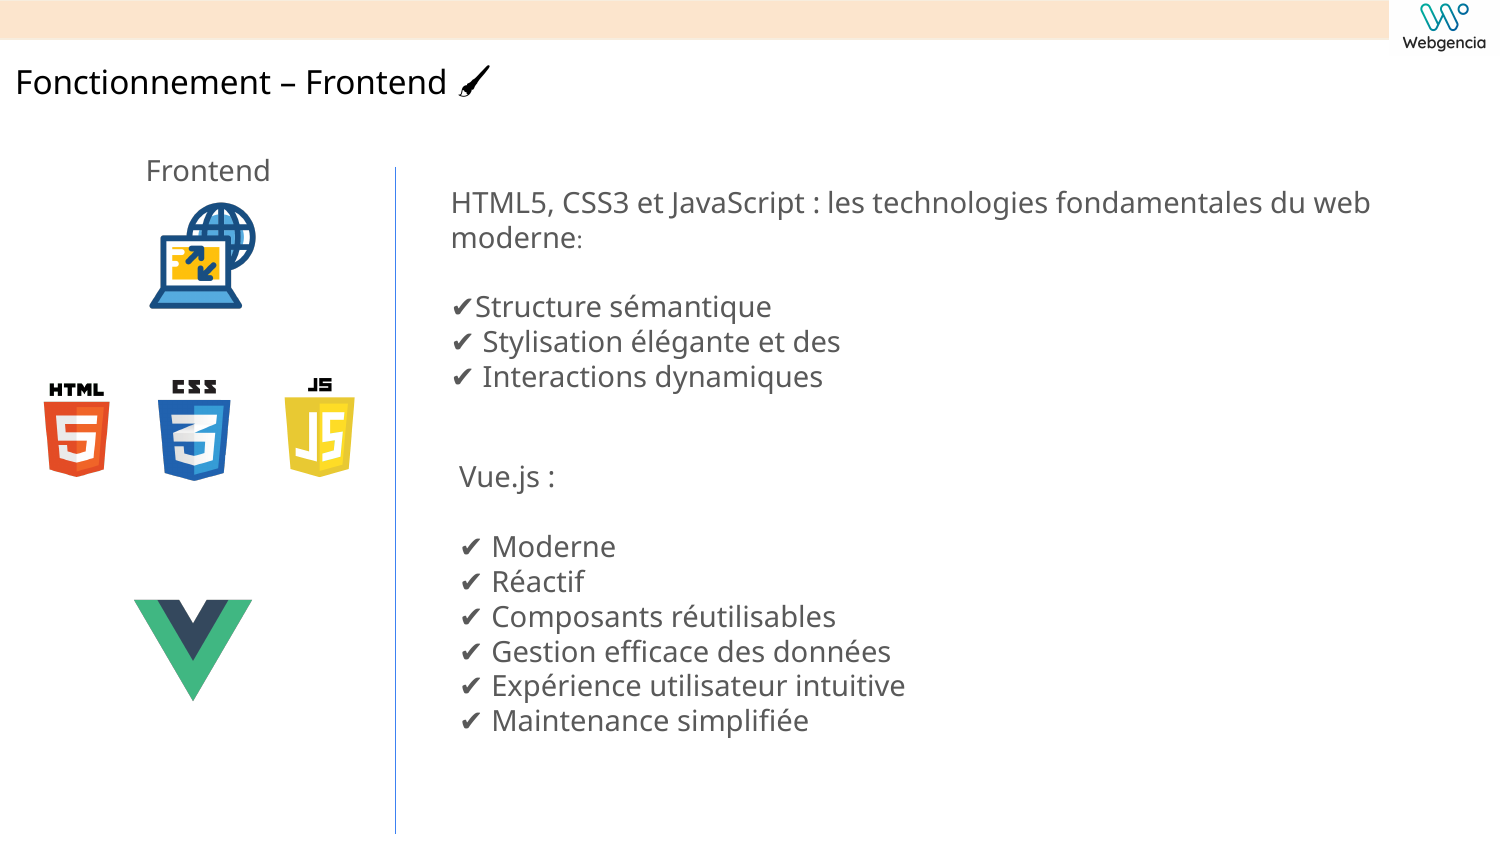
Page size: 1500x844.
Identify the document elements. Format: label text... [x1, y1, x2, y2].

picture [266, 374, 373, 481]
text_box [0, 0, 1387, 40]
picture [149, 202, 256, 309]
text_box Frontend [130, 144, 312, 195]
picture [21, 375, 132, 485]
text_box HTML5, CSS3 et JavaScript : les technologies fondamentales du web moderne: ✔️Structure sémantique ✔️ Stylisation élégante et des ✔️ Interactions dynamiques [435, 176, 1445, 401]
picture [133, 371, 252, 490]
picture [1389, 0, 1500, 57]
picture [112, 569, 274, 731]
text_box Vue.js : ✔️ Moderne ✔️ Réactif ✔️ Composants réutilisables ✔️ Gestion efficace des données ✔️ Expérience utilisateur intuitive ✔️ Maintenance simplifiée [444, 450, 1233, 746]
title Fonctionnement – Frontend 🖌️ [0, 40, 1398, 134]
